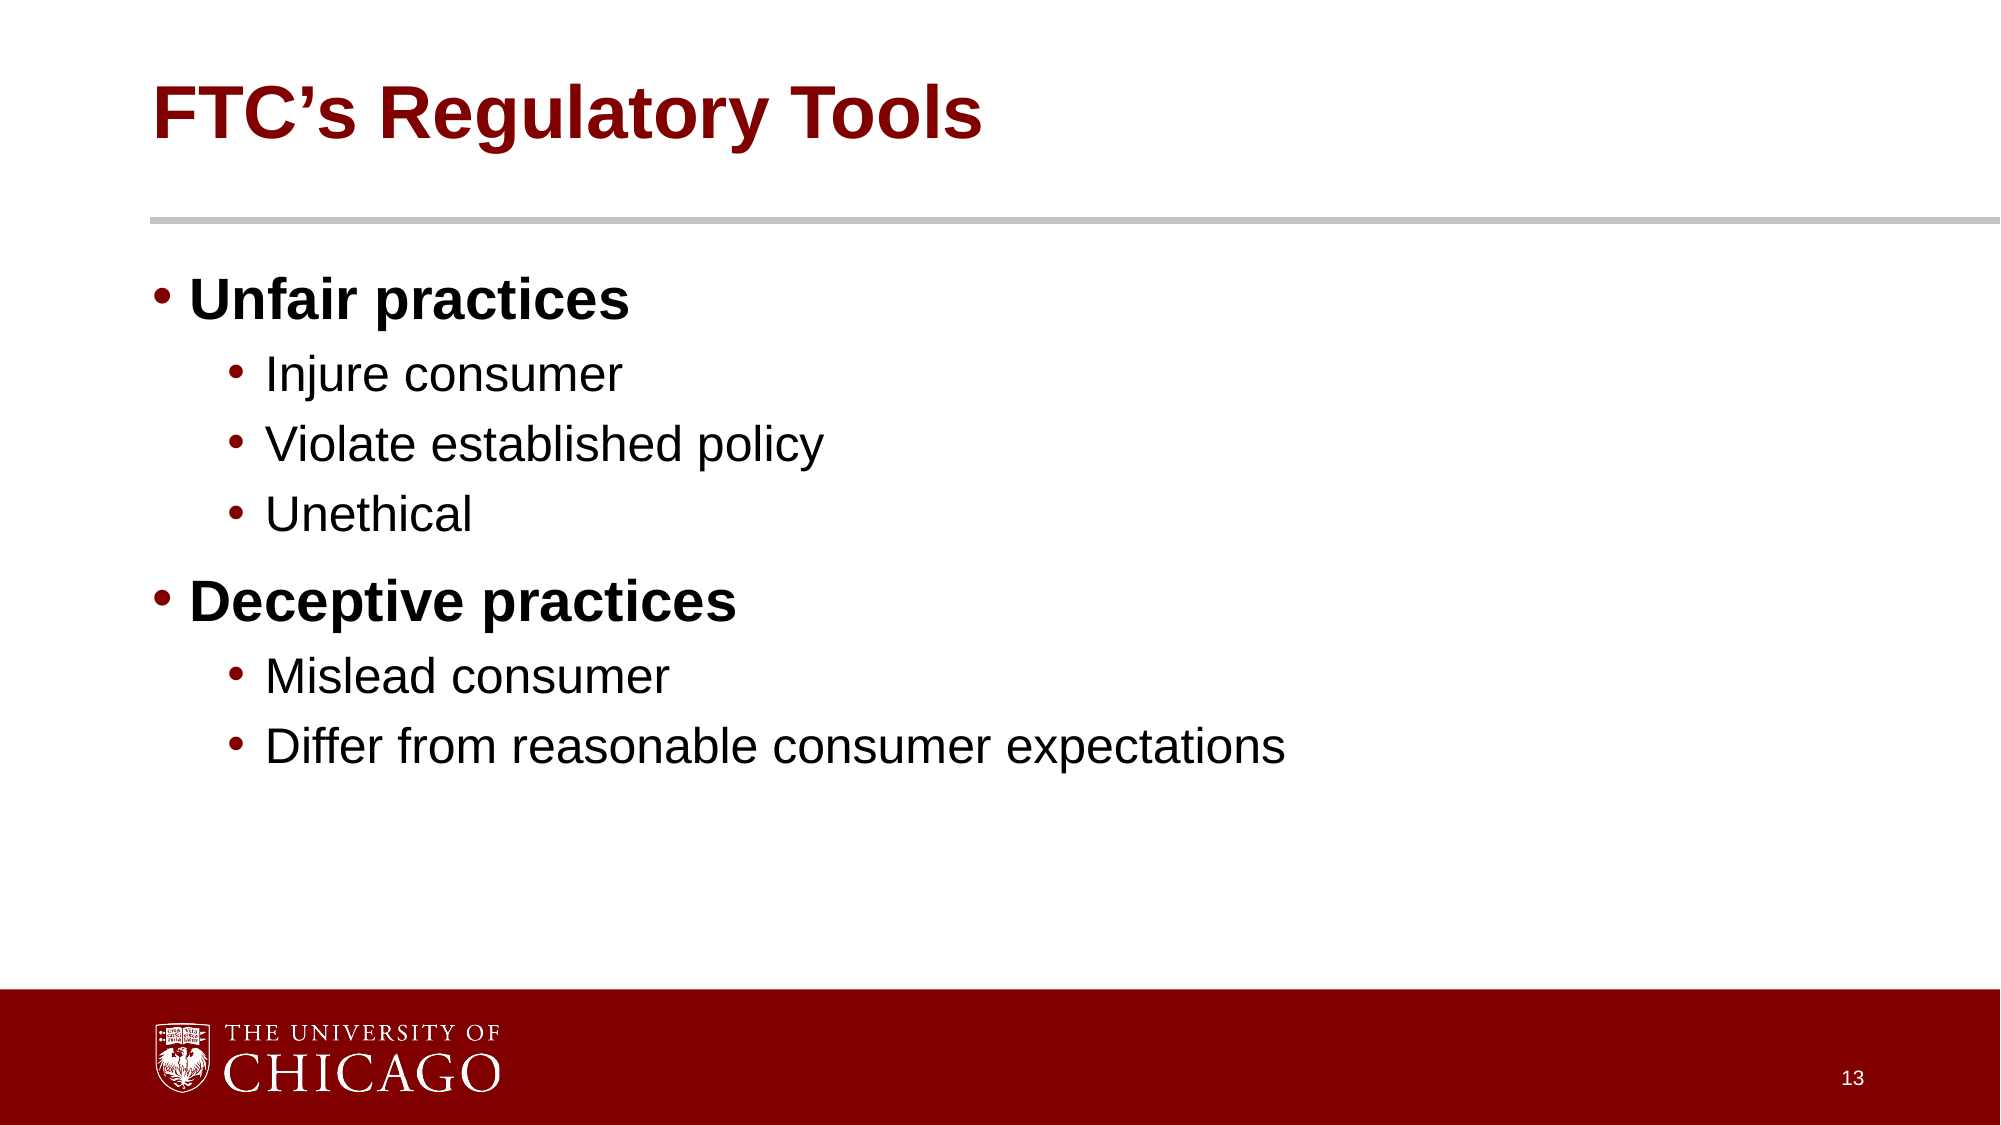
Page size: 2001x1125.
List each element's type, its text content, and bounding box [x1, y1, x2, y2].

slide_number 13 [1412, 1046, 1880, 1107]
title FTC’s Regulatory Tools [137, 0, 1863, 218]
list Unfair practices Injure consumer Violate established policy Unethical Deceptive practices Mislead consumer Differ from reasonable consumer expectations [137, 253, 1863, 936]
